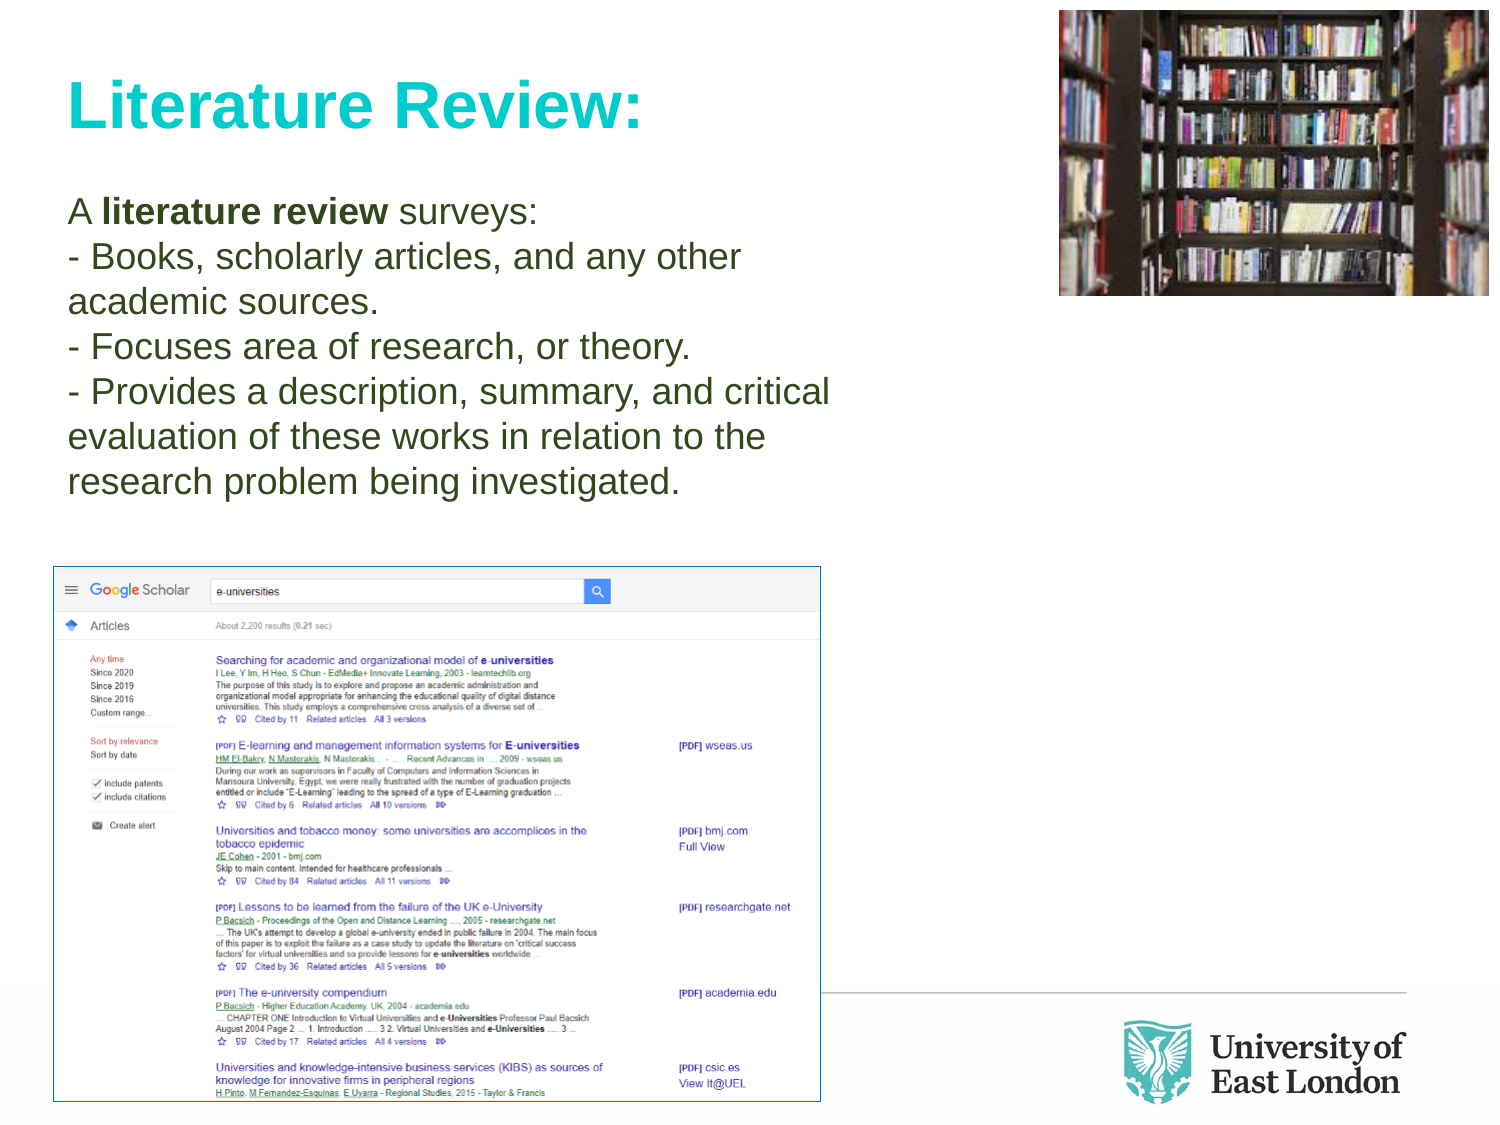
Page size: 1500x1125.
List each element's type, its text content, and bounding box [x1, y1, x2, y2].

picture [0, 566, 1500, 1125]
text_box Literature Review: A literature review surveys: - Books, scholarly articles, and any other academic sources. - Focuses area of research, or theory. - Provides a description, summary, and critical evaluation of these works in relation to the research problem being investigated. [53, 54, 904, 600]
picture [1059, 9, 1490, 297]
